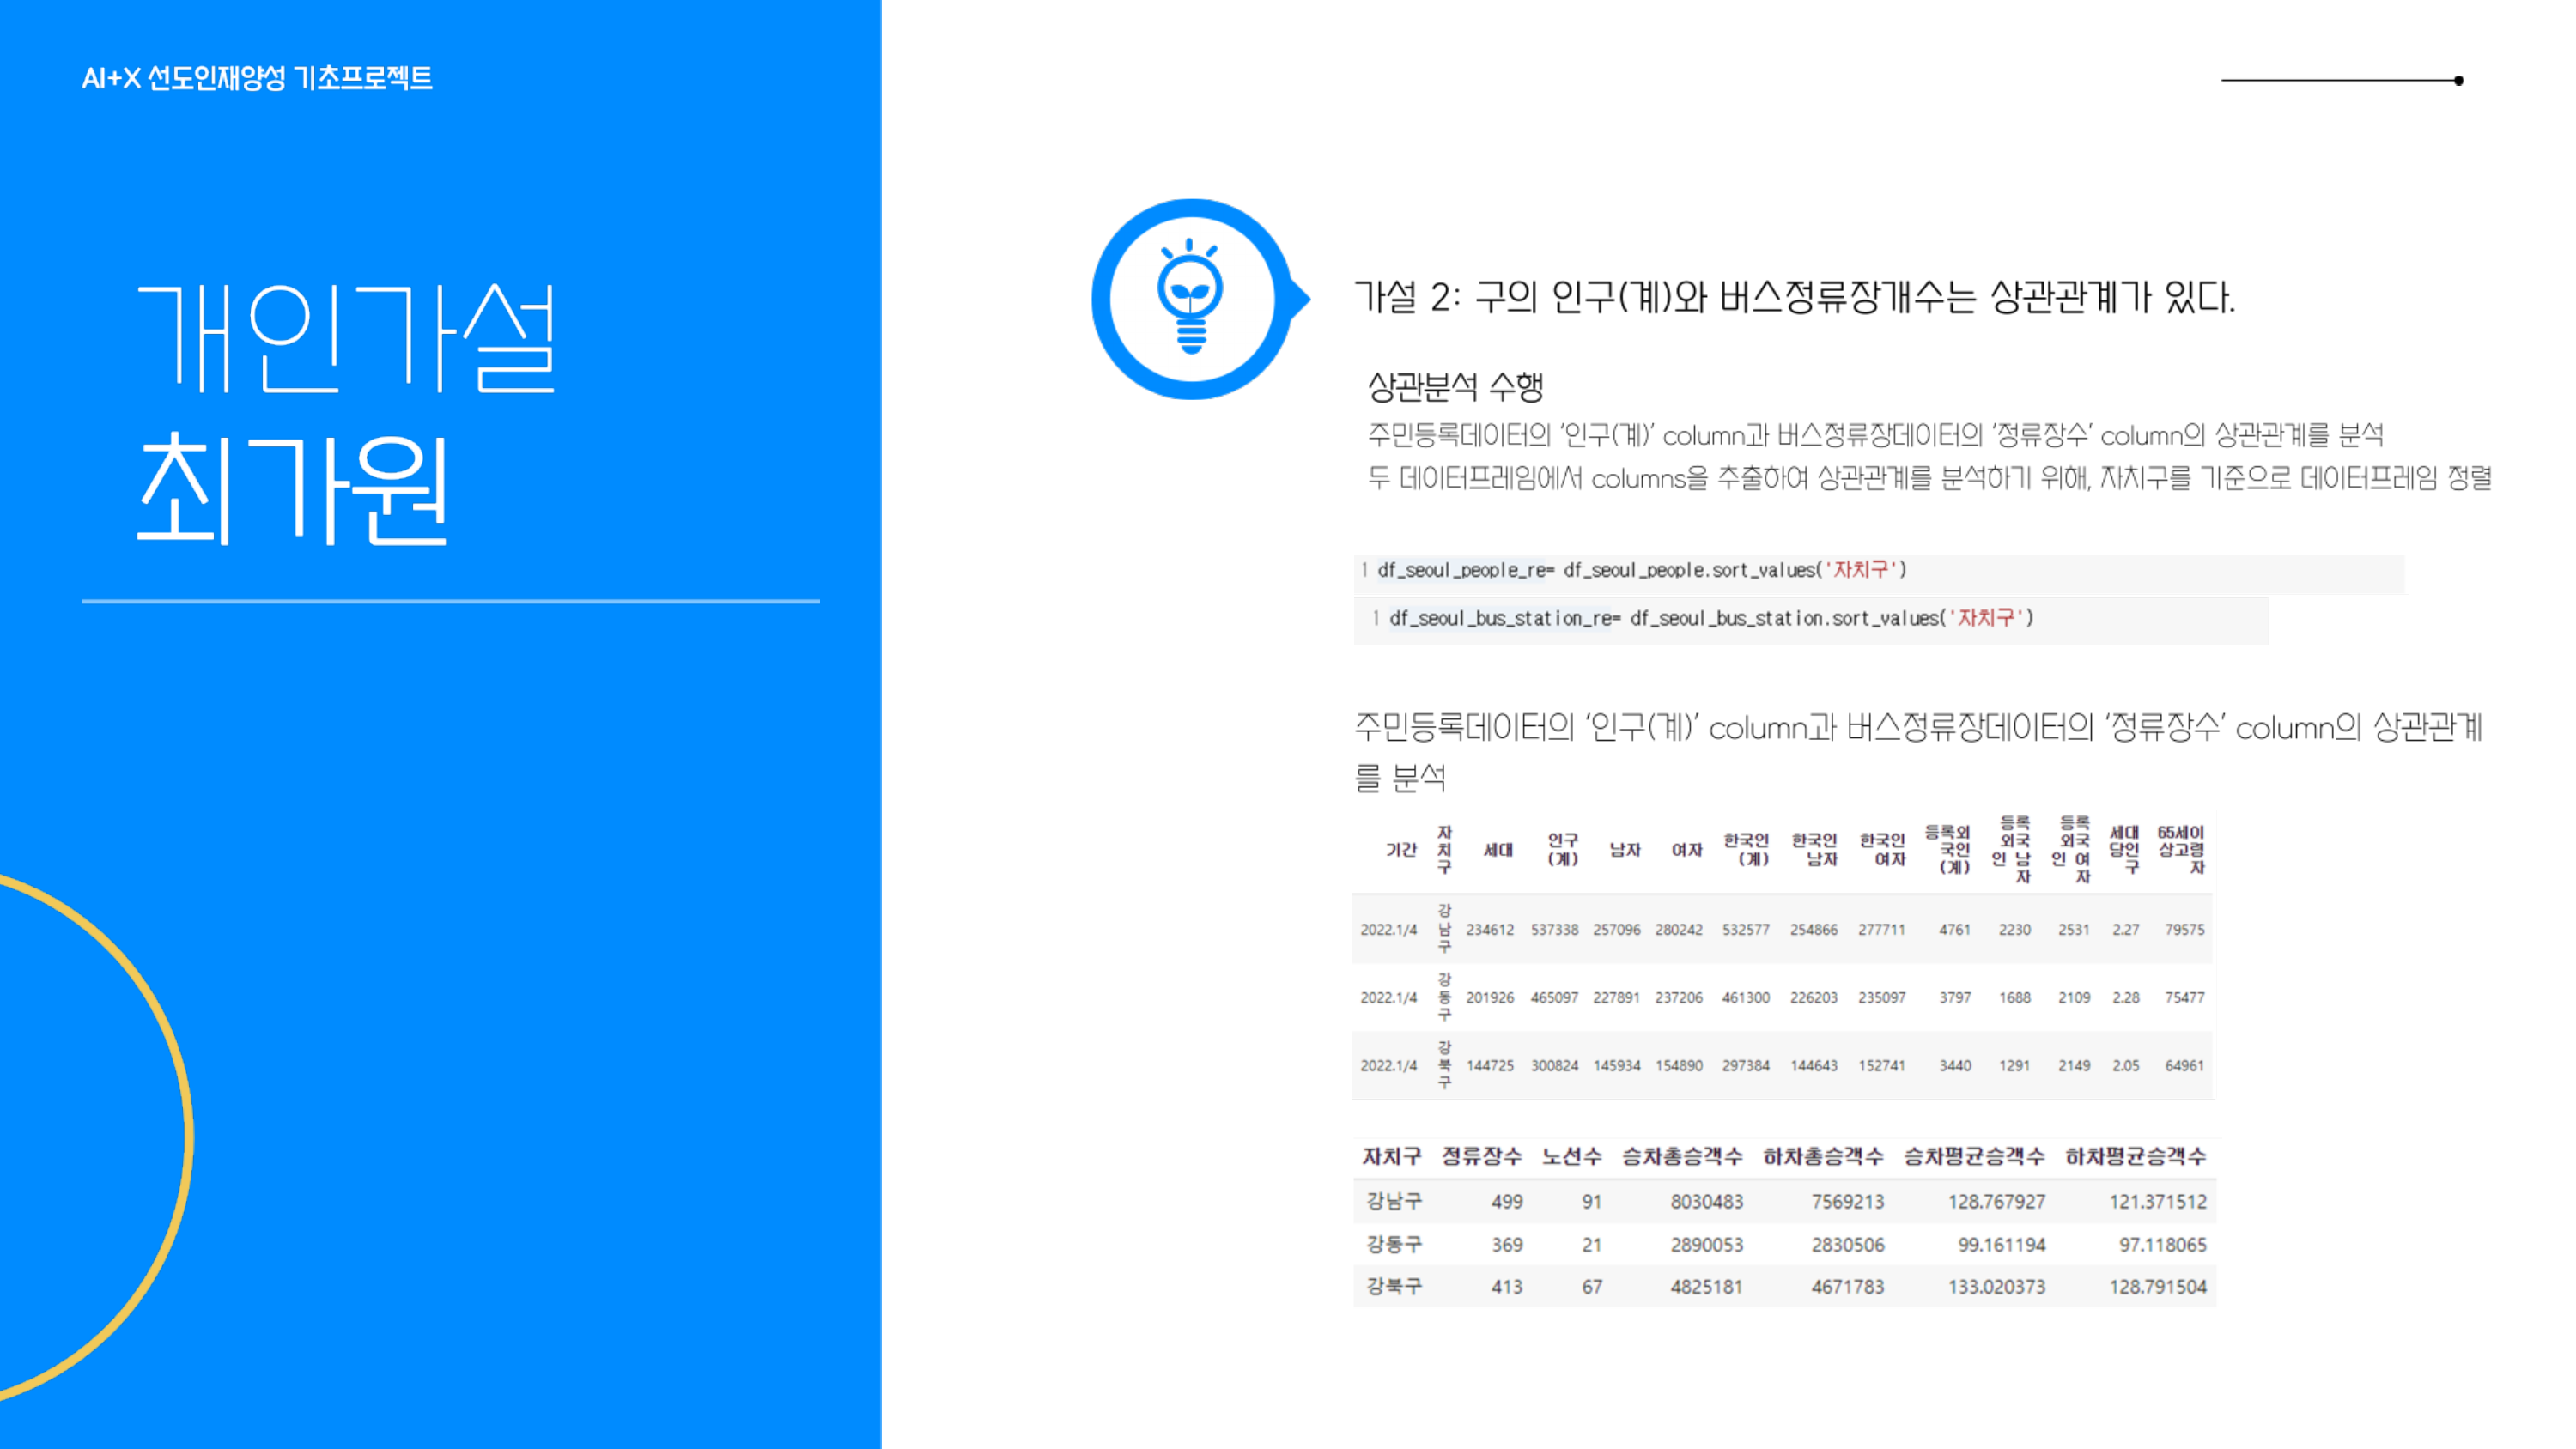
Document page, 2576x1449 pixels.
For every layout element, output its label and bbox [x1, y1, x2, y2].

text_box [2221, 76, 2464, 86]
text_box [1353, 555, 2409, 645]
text_box [82, 593, 821, 610]
picture [1348, 267, 2255, 342]
picture [1349, 701, 2499, 818]
picture [115, 238, 613, 593]
text_box [1091, 197, 1312, 400]
picture [1362, 361, 2507, 513]
picture [76, 56, 451, 107]
text_box [0, 862, 195, 1415]
text_box [0, 0, 882, 1449]
text_box [1352, 809, 2222, 1310]
